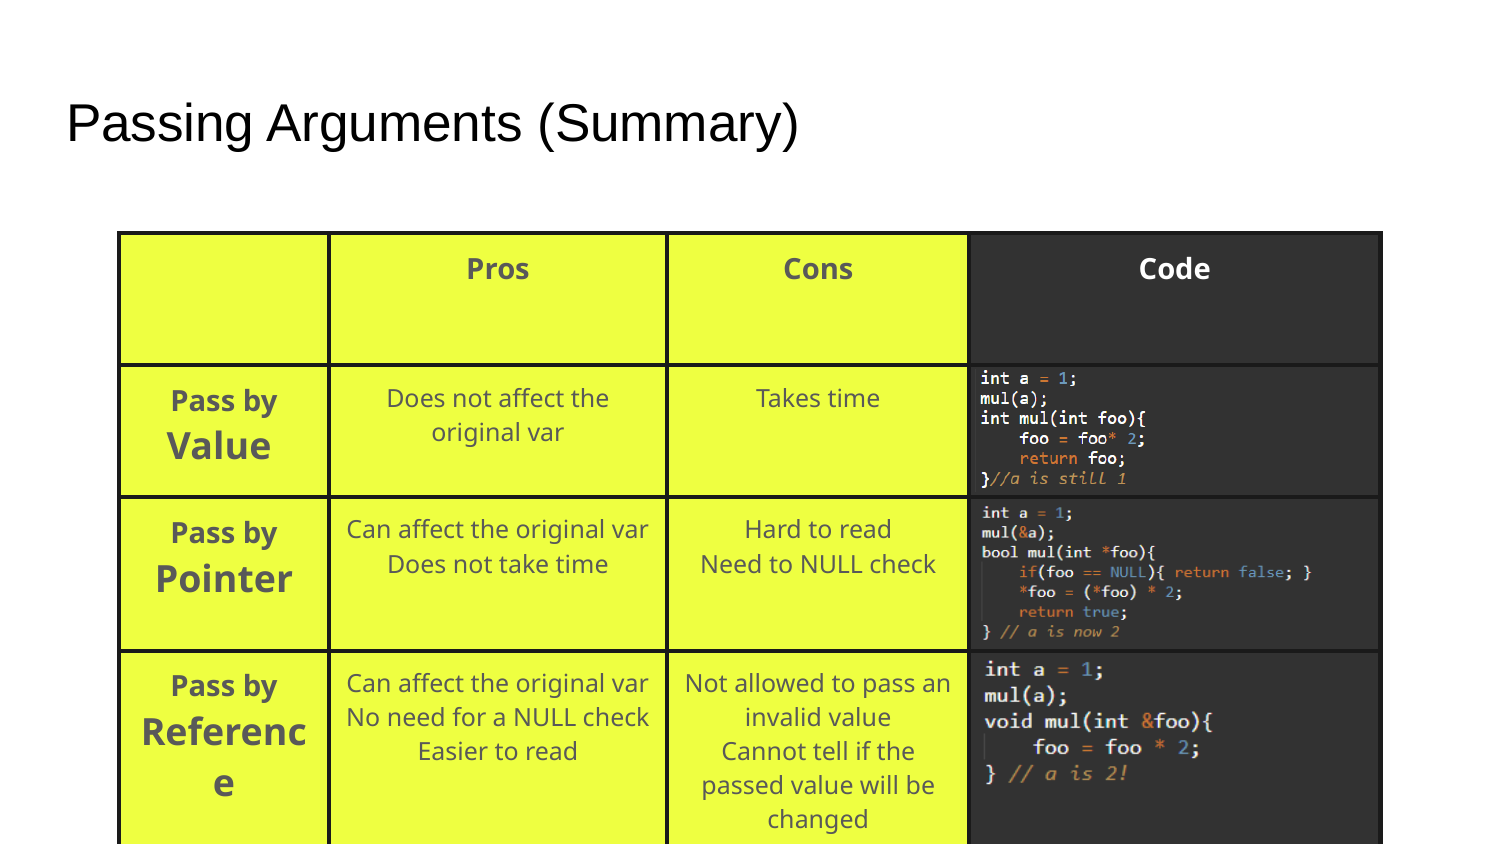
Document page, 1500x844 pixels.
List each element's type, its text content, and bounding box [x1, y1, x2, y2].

table_header Code [971, 235, 1378, 363]
table_cell Takes time [669, 367, 967, 495]
table_cell Pass by Value [121, 367, 327, 495]
table_cell Pass by Pointer [121, 499, 327, 649]
table_cell [971, 653, 1378, 844]
table_header Cons [669, 235, 967, 363]
picture [974, 369, 1192, 493]
table_cell Can affect the original var Does not take time [331, 499, 665, 649]
title Passing Arguments (Summary) [51, 72, 1449, 167]
picture [974, 655, 1223, 794]
table_cell [1190, 499, 1378, 649]
table_cell Can affect the original var No need for a NULL check Easier to read [331, 653, 665, 844]
table_header Pros [331, 235, 665, 363]
table_cell Hard to read Need to NULL check [669, 499, 967, 649]
table_cell Not allowed to pass an invalid value Cannot tell if the passed value will be changed [669, 653, 967, 844]
table_cell Does not affect the original var [331, 367, 665, 495]
table_header [121, 235, 327, 363]
picture [974, 502, 1318, 645]
table_cell Pass by Reference [121, 653, 327, 844]
table_cell [971, 367, 1378, 495]
